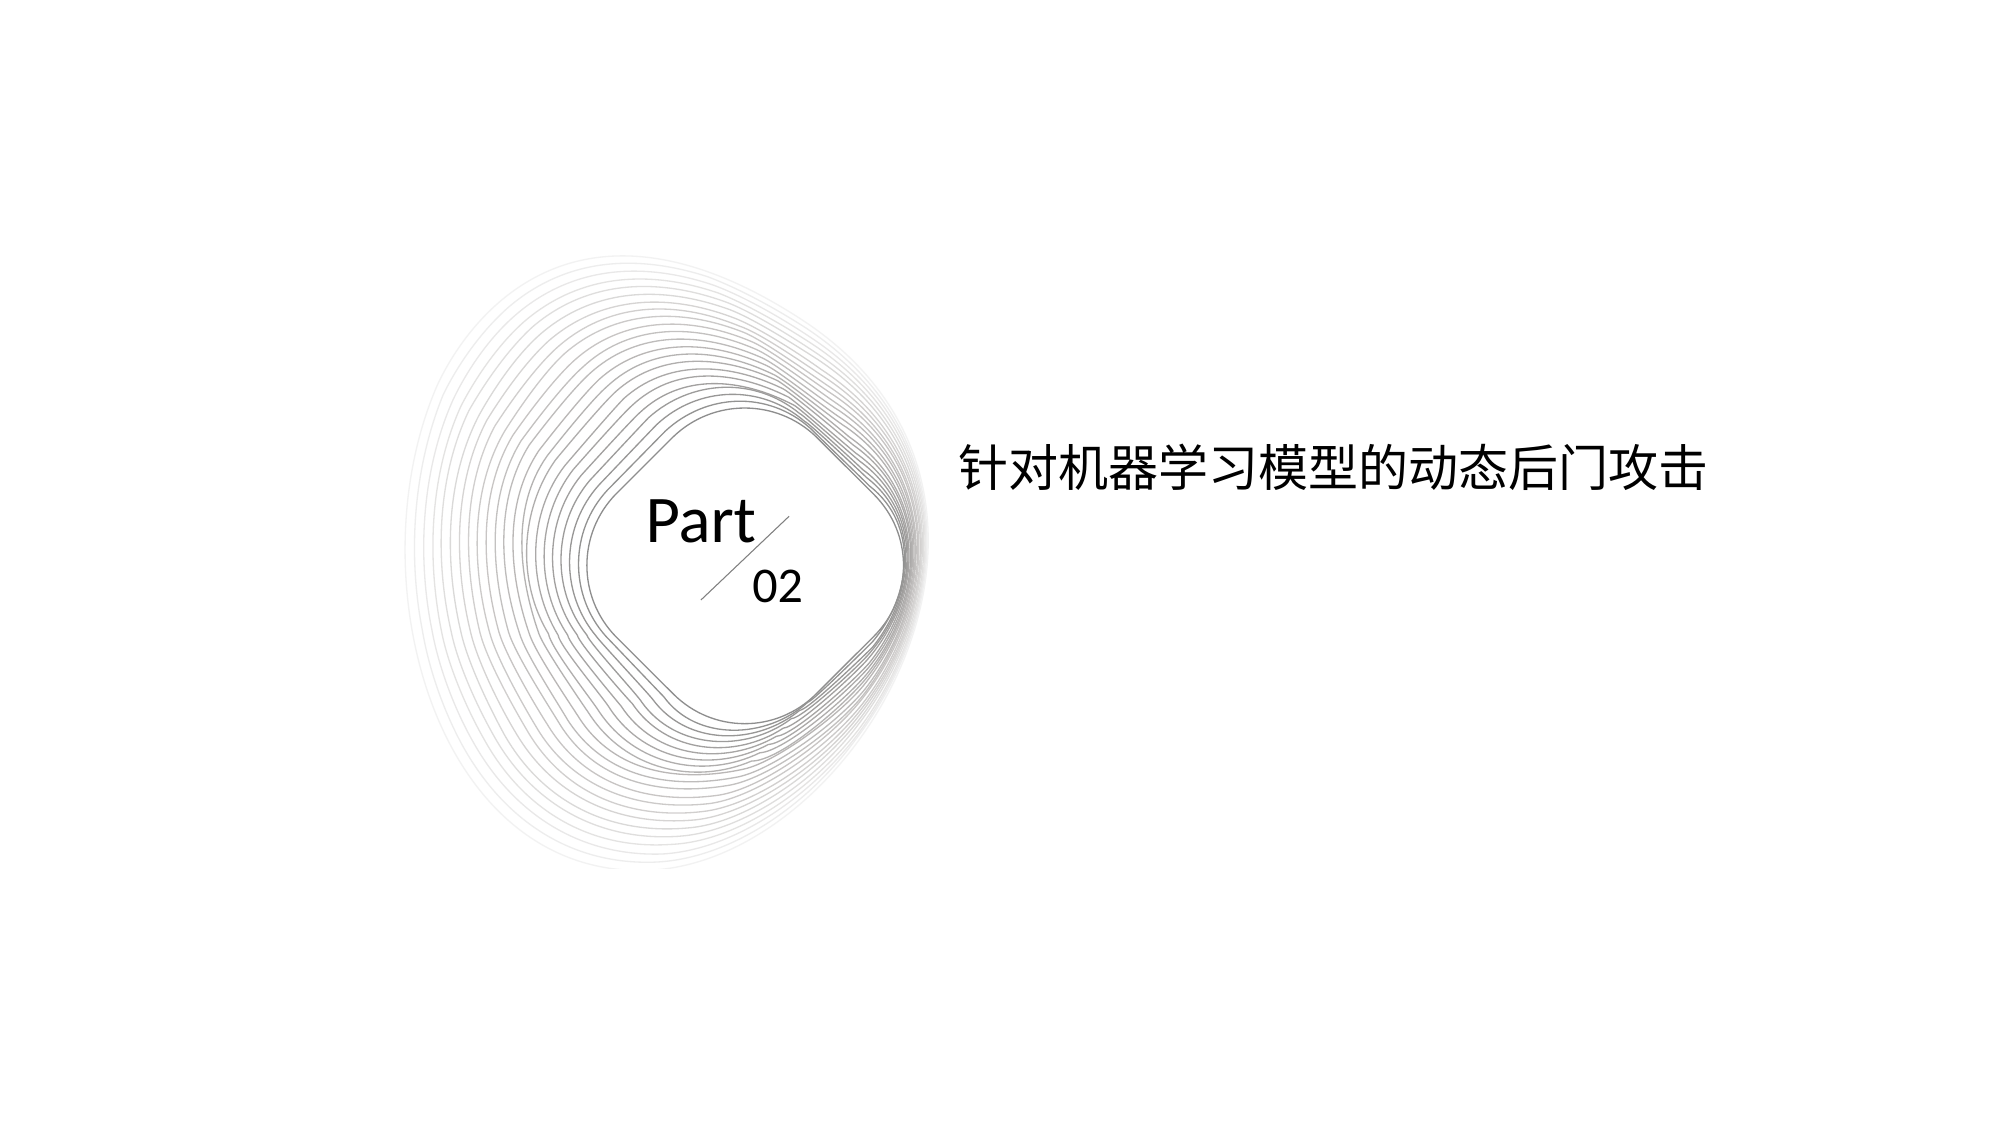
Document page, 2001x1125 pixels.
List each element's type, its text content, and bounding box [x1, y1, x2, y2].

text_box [700, 516, 790, 600]
picture [402, 253, 930, 869]
text_box 针对机器学习模型的动态后门攻击 [943, 428, 1724, 504]
